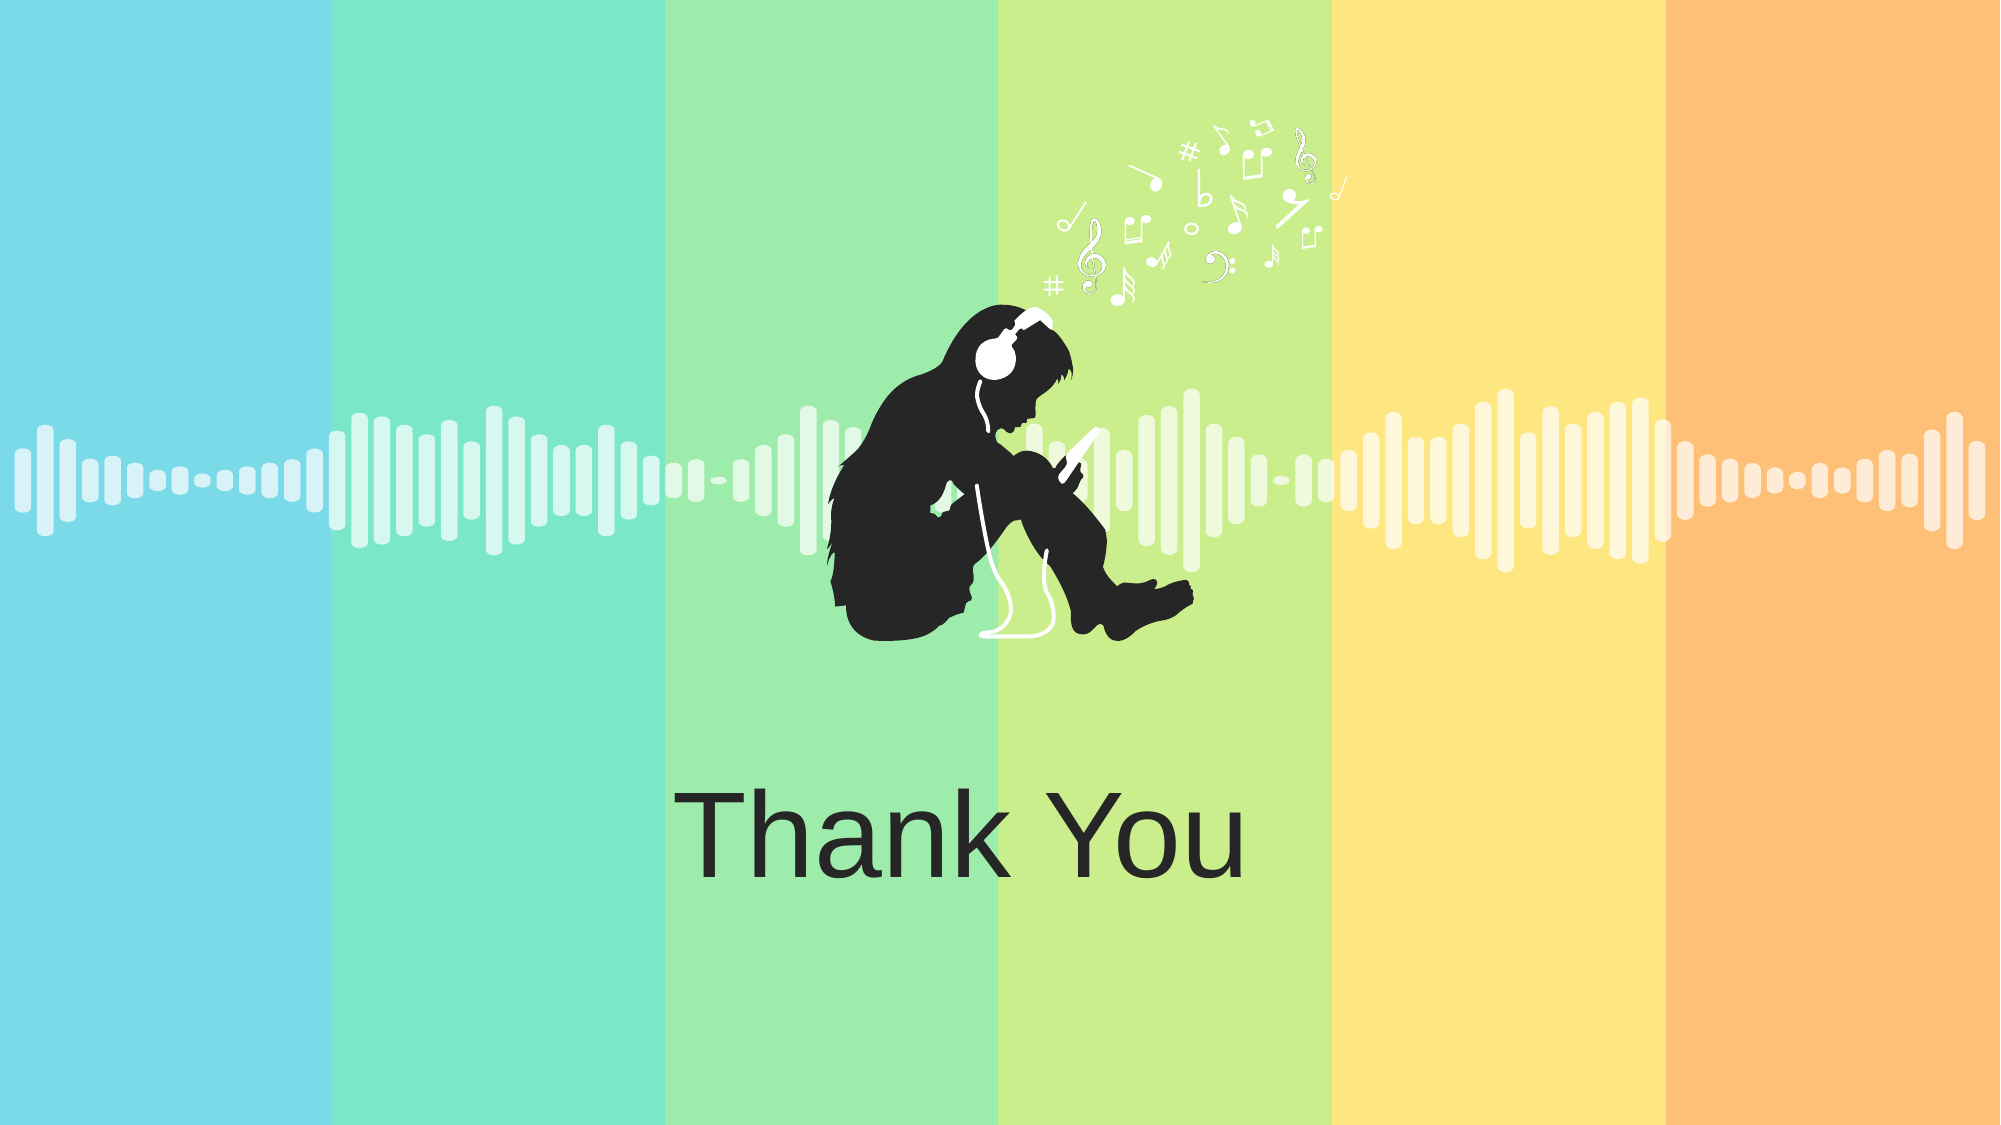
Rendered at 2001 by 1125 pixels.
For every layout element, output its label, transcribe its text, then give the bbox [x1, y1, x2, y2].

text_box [826, 116, 1344, 641]
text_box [1344, 388, 1986, 573]
text_box Thank You [0, 748, 1962, 910]
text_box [14, 388, 826, 573]
